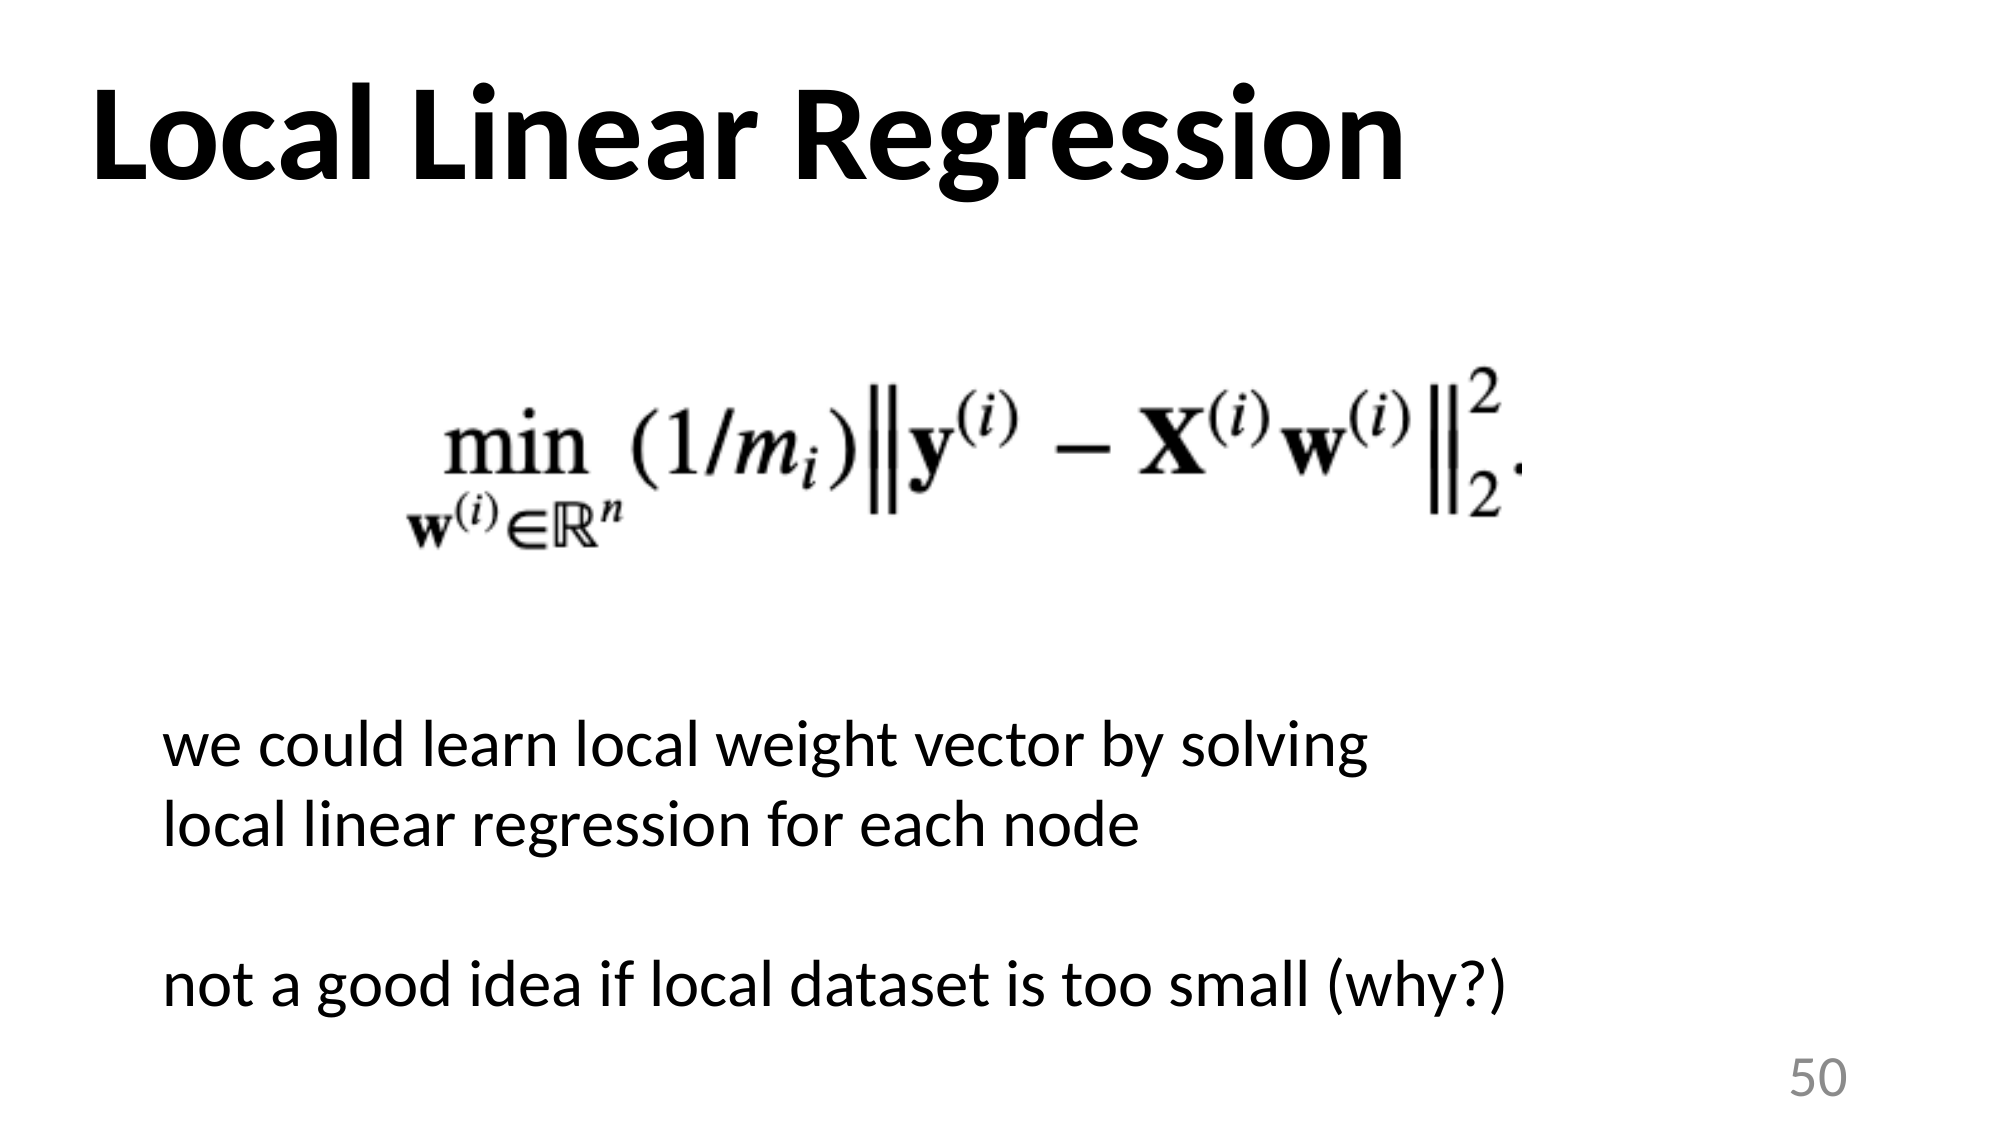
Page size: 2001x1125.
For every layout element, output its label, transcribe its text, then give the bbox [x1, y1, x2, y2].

picture [362, 345, 1522, 563]
slide_number 50 [1412, 1042, 1863, 1103]
text_box we could learn local weight vector by solving local linear regression for each node not a good idea if local dataset is too small (why?) [147, 692, 1554, 1027]
title Local Linear Regression [74, 0, 1916, 278]
